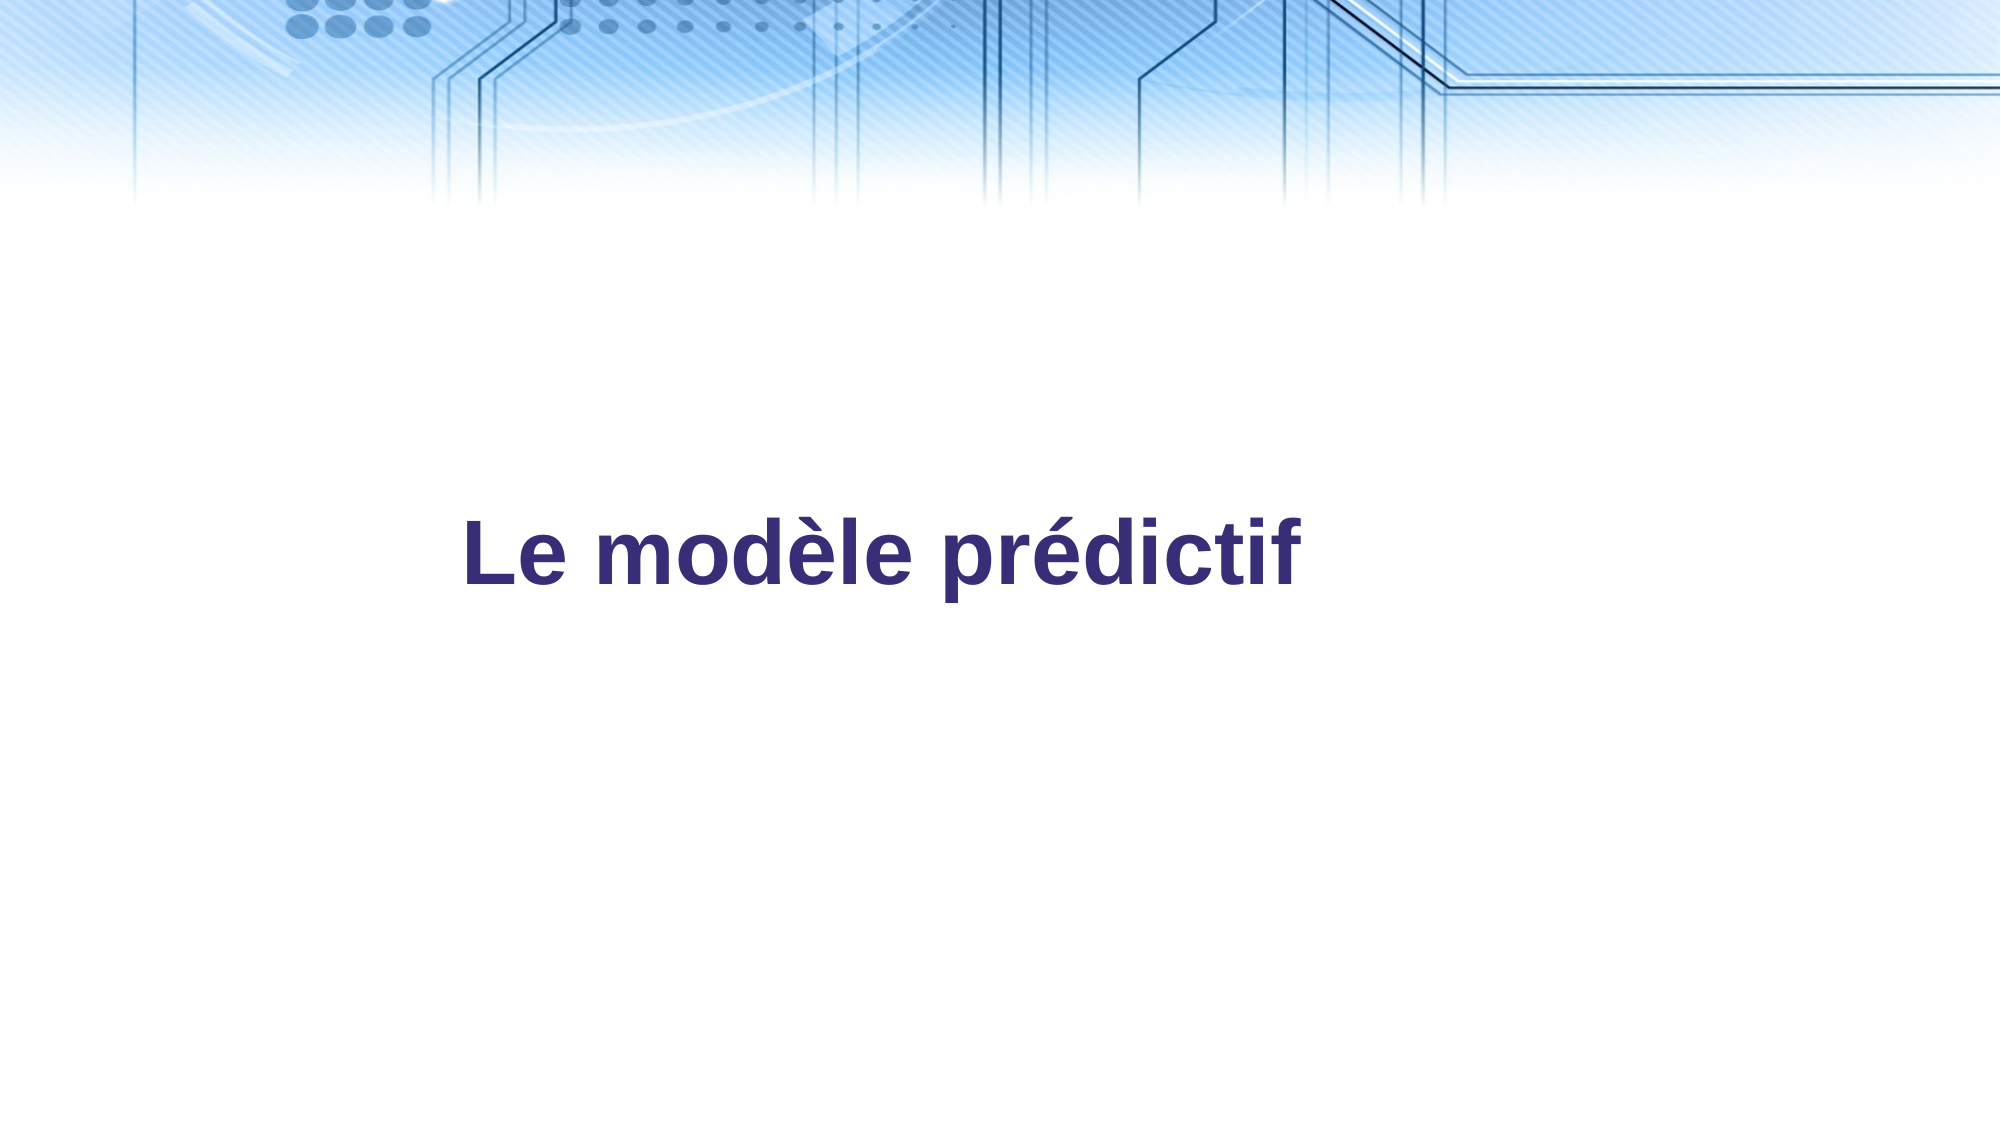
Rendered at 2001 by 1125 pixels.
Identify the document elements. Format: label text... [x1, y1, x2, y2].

picture [0, 0, 2000, 454]
text_box Le modèle prédictif [446, 497, 1615, 682]
